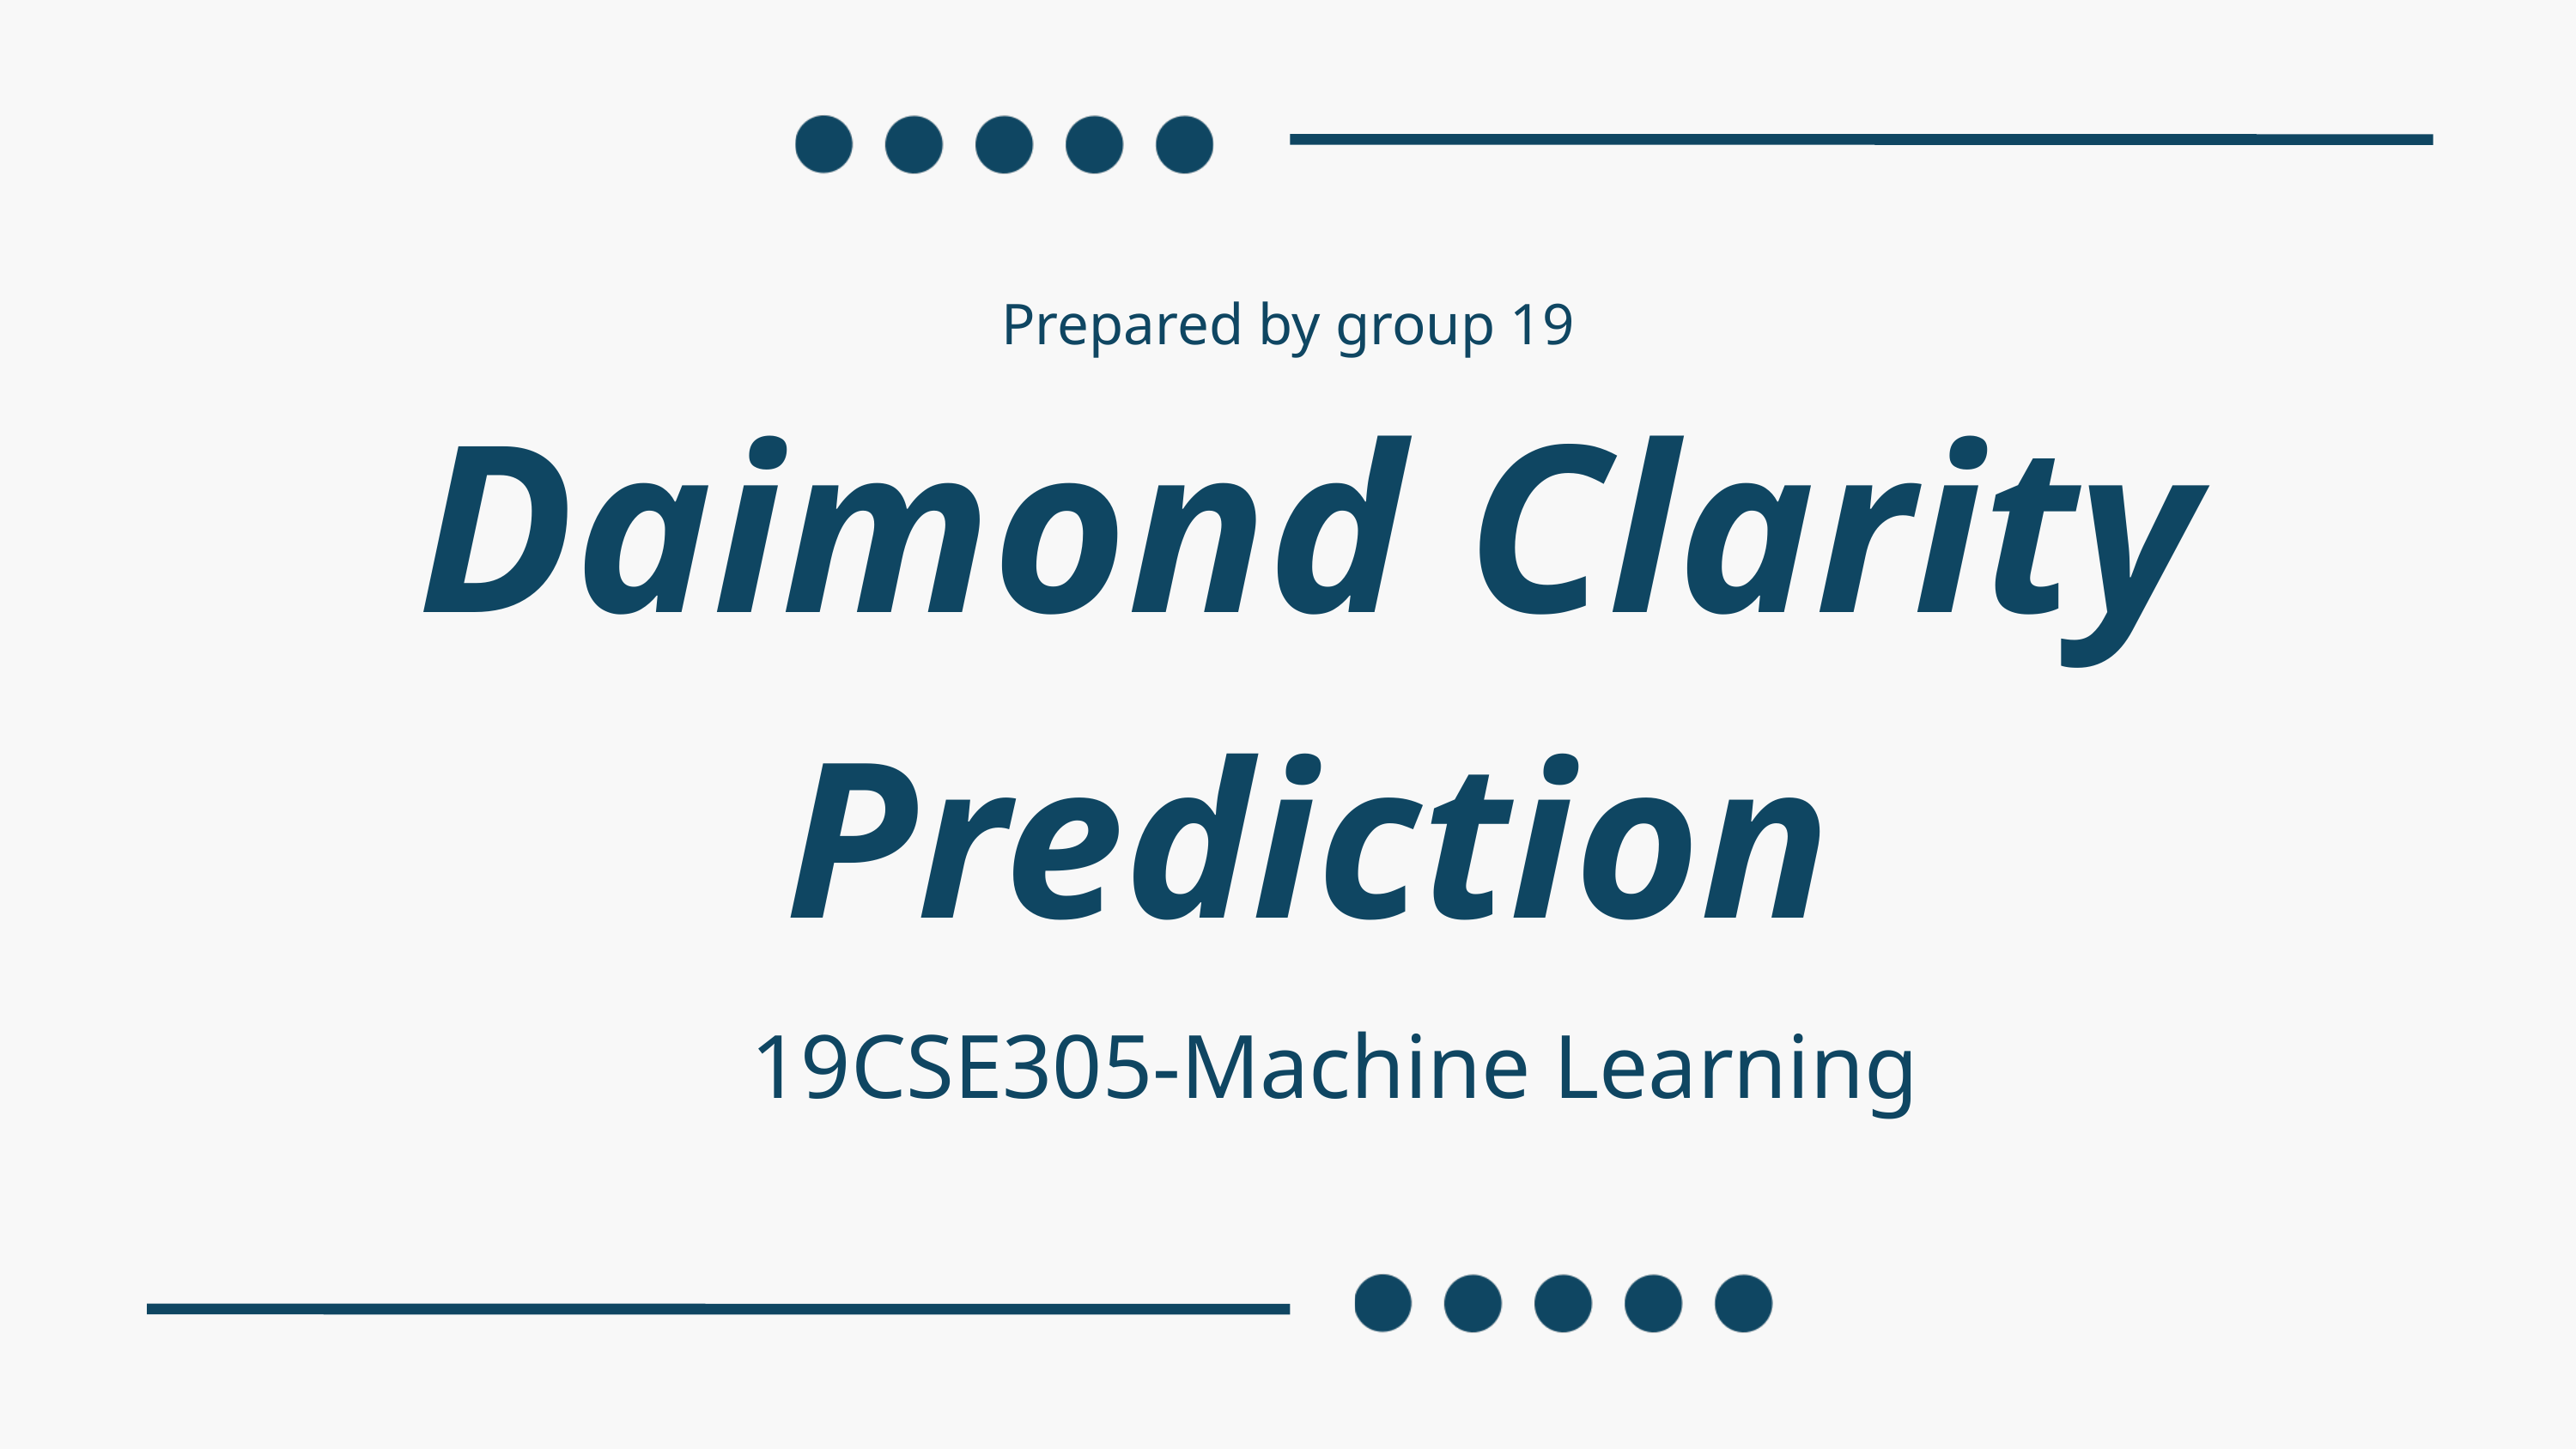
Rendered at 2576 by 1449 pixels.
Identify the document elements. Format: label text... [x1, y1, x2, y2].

text_box [795, 113, 1214, 176]
text_box Prepared by group 19 [467, 276, 2108, 356]
text_box [1354, 1272, 1773, 1335]
text_box Daimond Clarity Prediction [165, 333, 2451, 961]
text_box 19CSE305-Machine Learning [432, 993, 2238, 1117]
